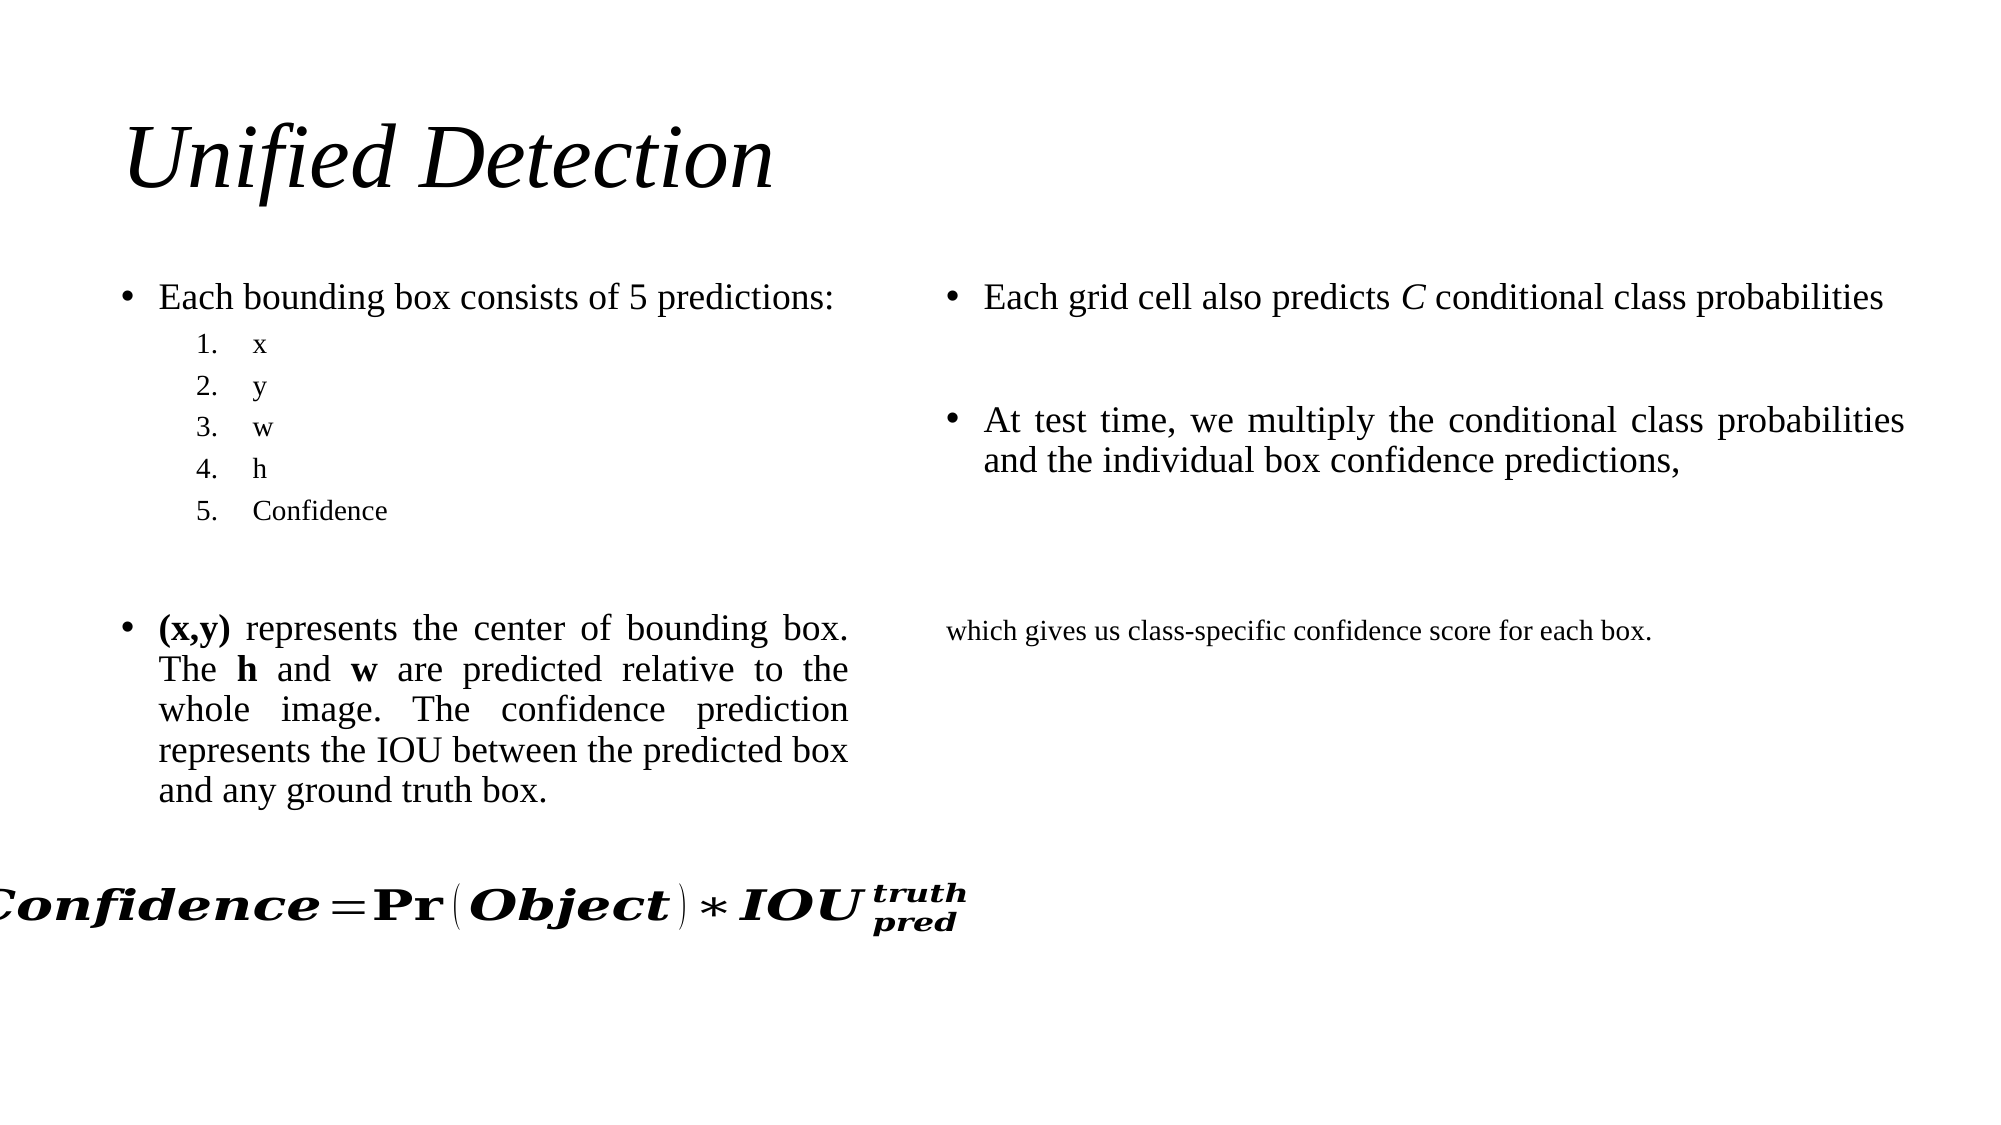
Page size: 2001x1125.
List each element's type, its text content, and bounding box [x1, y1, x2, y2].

title Unified Detection [106, 48, 1832, 267]
list Each bounding box consists of 5 predictions: x y w h Confidence (x,y) represents the center of bounding box. The h and w are predicted relative to the whole image. The confidence prediction represents the IOU between the predicted box and any ground truth box. [106, 269, 865, 984]
